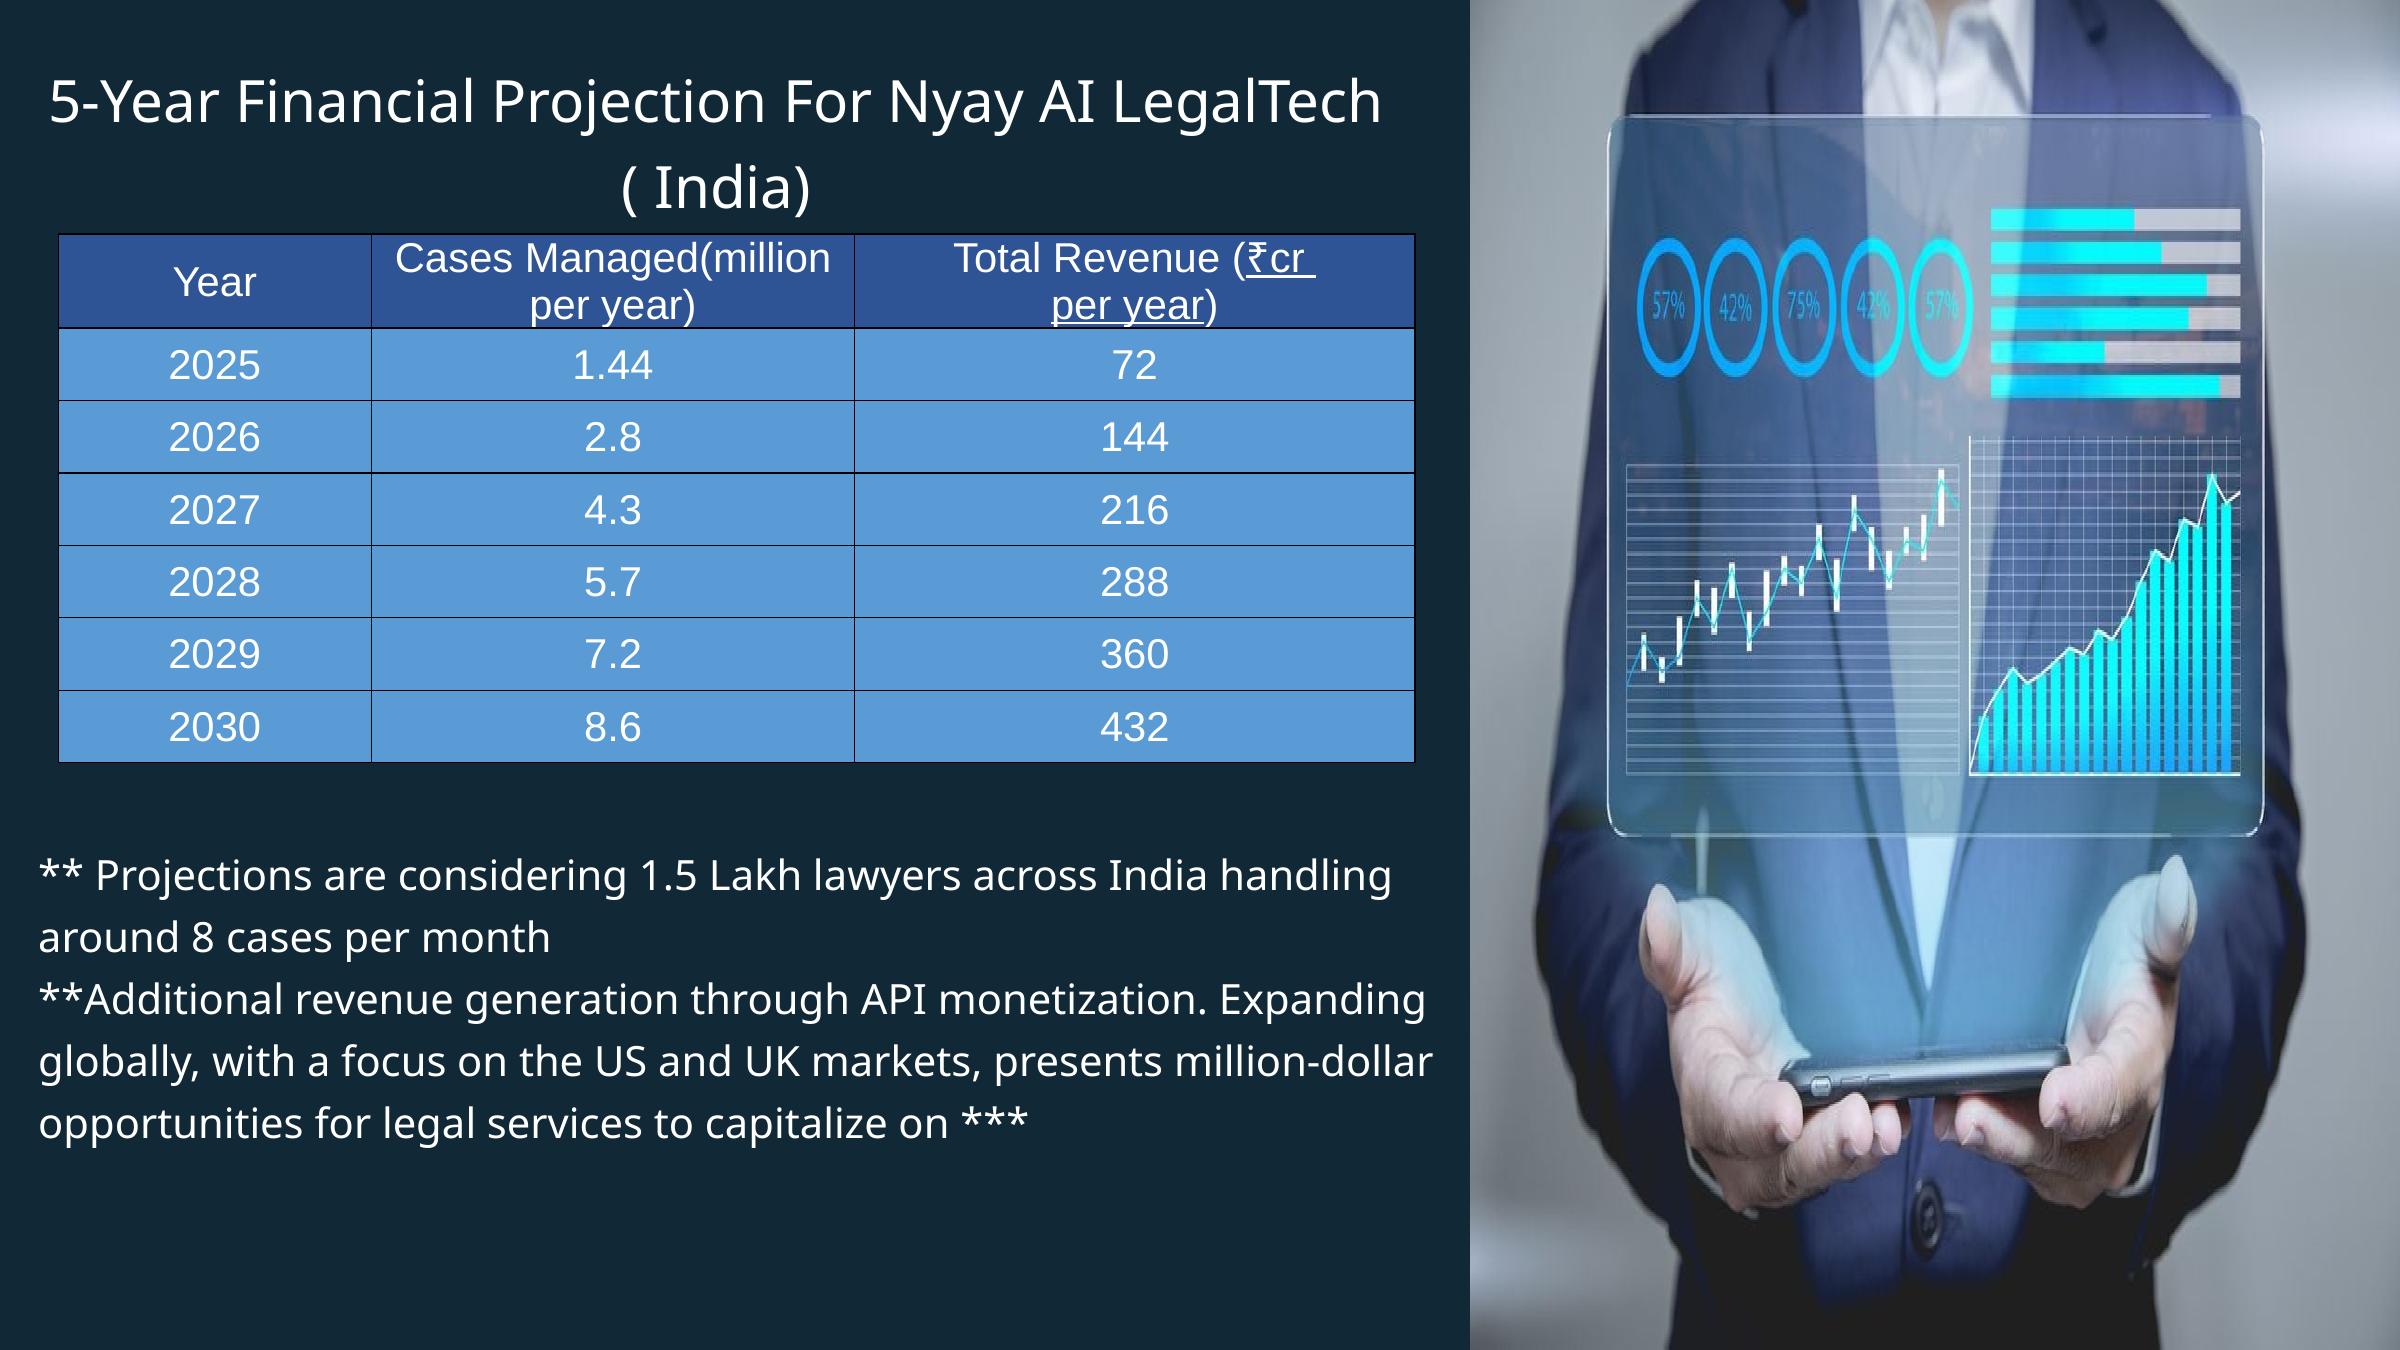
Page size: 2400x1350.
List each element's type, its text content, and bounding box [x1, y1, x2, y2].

table_cell 72 [855, 329, 1414, 400]
table_cell 5.7 [372, 546, 854, 617]
text_box 5-Year Financial Projection For Nyay AI LegalTech ( India) [17, 46, 1415, 209]
table_cell 2028 [59, 546, 371, 617]
table_header Cases Managed(million per year) [372, 235, 854, 327]
table_cell 360 [855, 618, 1414, 690]
table_cell 4.3 [372, 474, 854, 545]
table_cell 2029 [59, 618, 371, 690]
table_cell 2.8 [372, 401, 854, 472]
table_header Year [59, 235, 371, 327]
table_cell 7.2 [372, 618, 854, 690]
table_header Total Revenue (₹cr per year) [855, 235, 1414, 327]
table_cell 8.6 [372, 691, 854, 762]
table_cell 432 [855, 691, 1414, 762]
text_box ** Projections are considering 1.5 Lakh lawyers across India handling around 8 cases per month **Additional revenue generation through API monetization. Expanding globally, with a focus on the US and UK markets, presents million-dollar opportunities for legal services to capitalize on *** [38, 836, 1456, 1303]
table_cell 2025 [59, 329, 371, 400]
table_cell 144 [855, 401, 1414, 472]
table_cell 1.44 [372, 329, 854, 400]
table_cell 288 [855, 546, 1414, 617]
table_cell 2026 [59, 401, 371, 472]
table_cell 2030 [59, 691, 371, 762]
table_cell 216 [855, 474, 1414, 545]
table_cell 2027 [59, 474, 371, 545]
picture [1470, 0, 2400, 1350]
